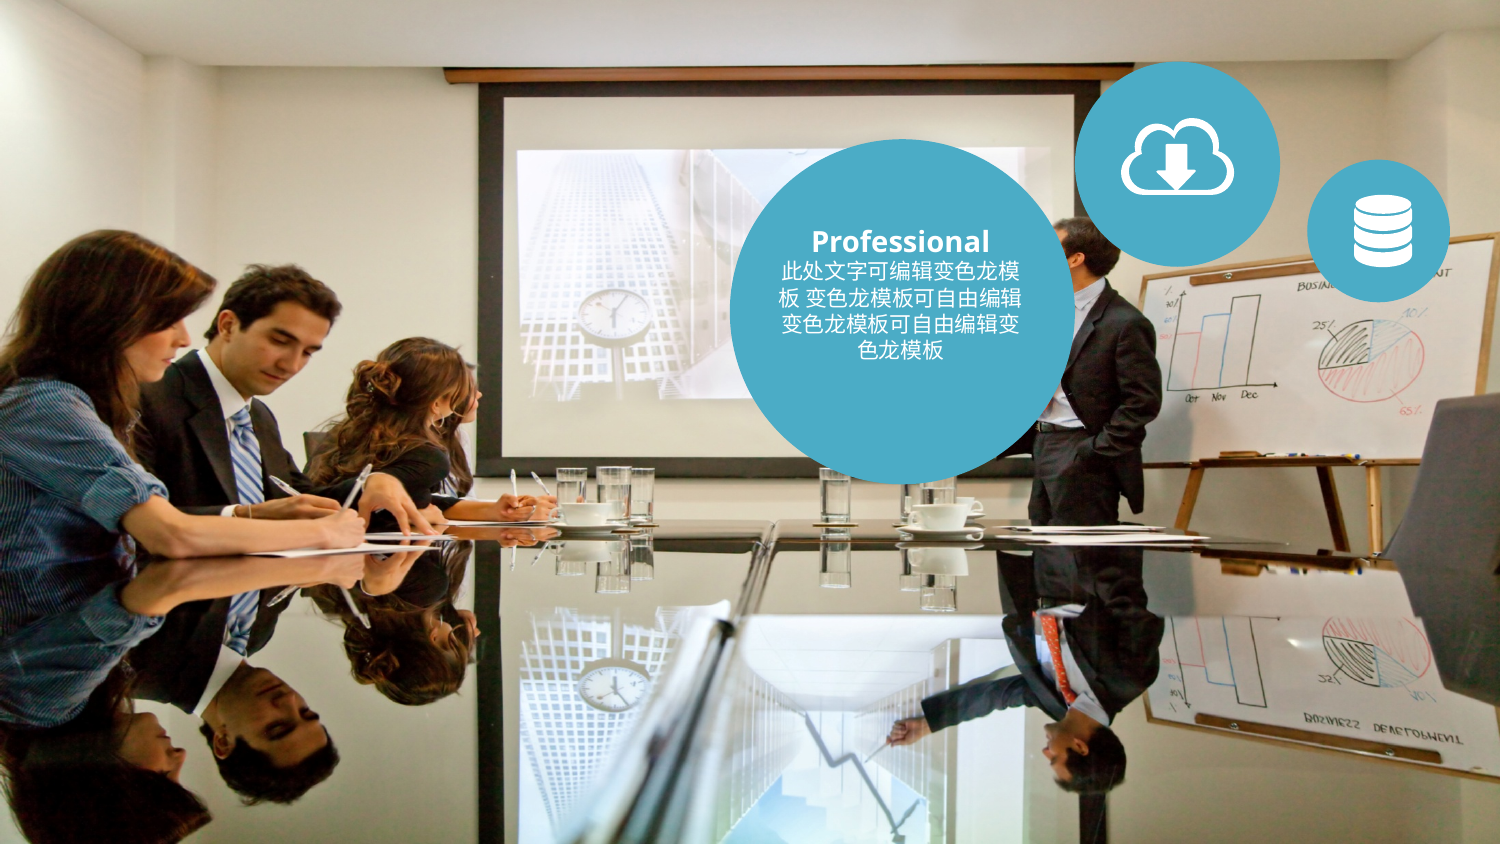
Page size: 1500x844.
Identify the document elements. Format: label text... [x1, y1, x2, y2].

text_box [1353, 194, 1413, 268]
text_box [1121, 118, 1235, 195]
text_box [727, 195, 1078, 487]
text_box Professional 此处文字可编辑变色龙模板 变色龙模板可自由编辑变色龙模板可自由编辑变色龙模板 [769, 184, 1033, 367]
text_box [783, 137, 1022, 184]
picture [0, 0, 1500, 844]
text_box [1072, 59, 1283, 269]
text_box [1305, 157, 1453, 305]
